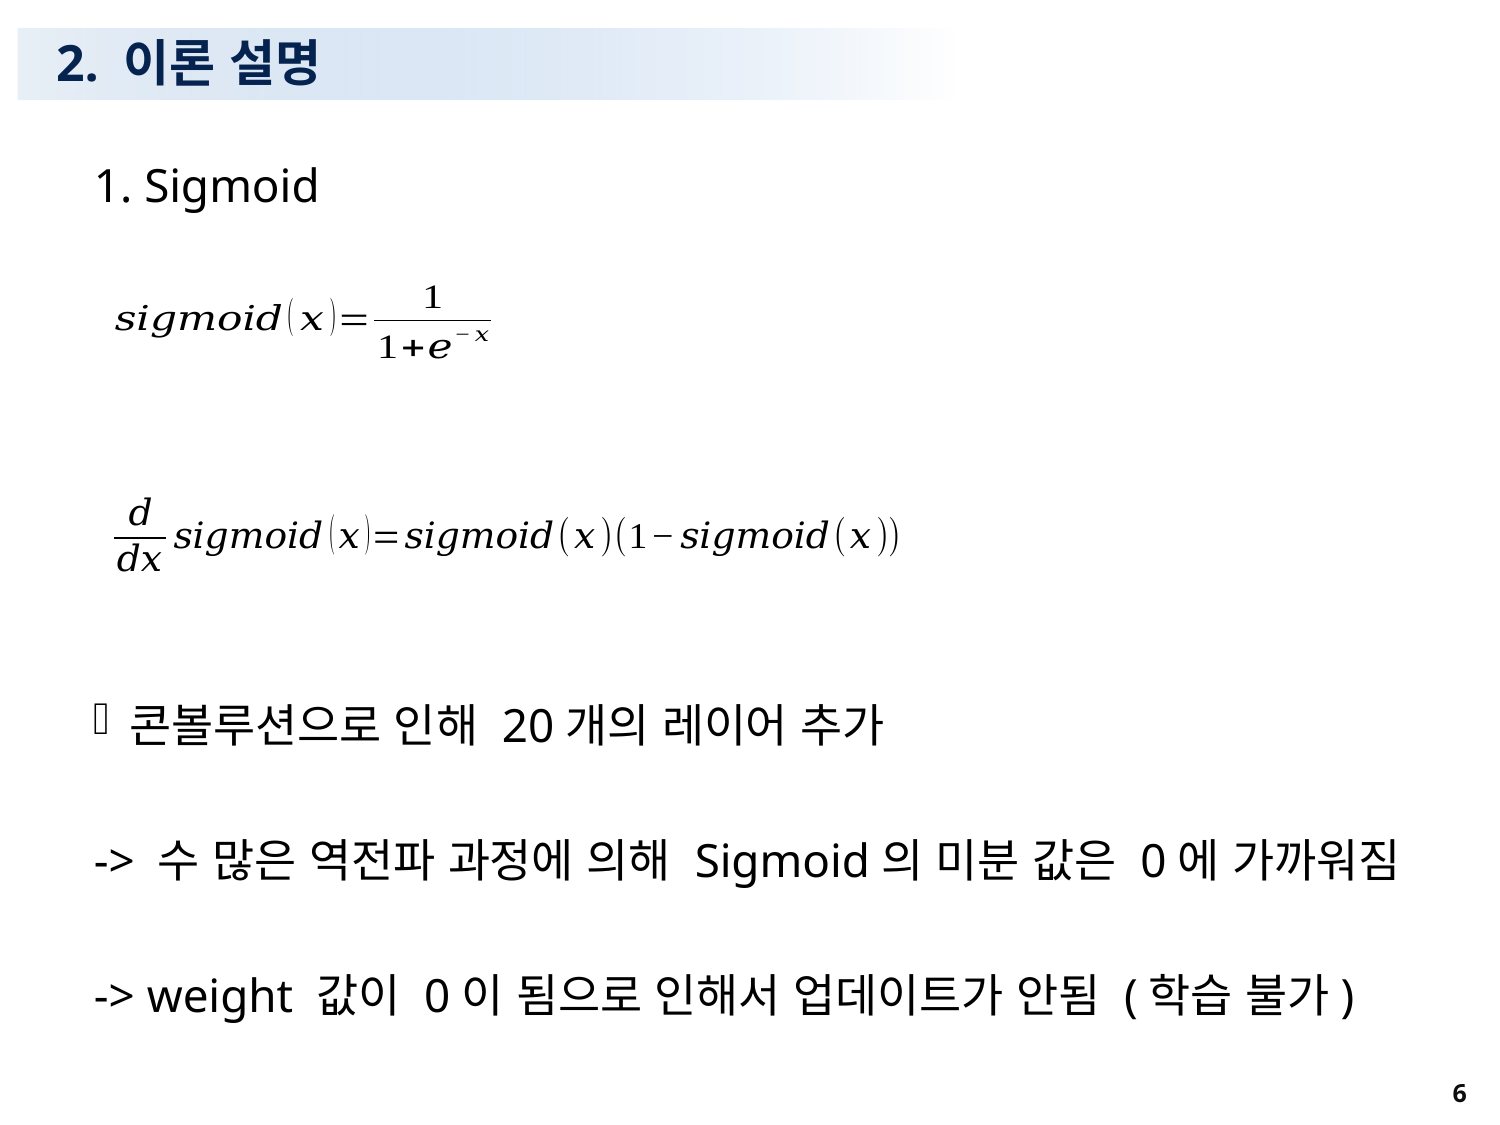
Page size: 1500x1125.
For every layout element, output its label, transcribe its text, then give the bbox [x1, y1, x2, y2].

title 2. 이론 설명 [41, 24, 1436, 100]
slide_number 6 [1418, 1070, 1500, 1106]
list 1. Sigmoid 콘볼루션으로 인해 20개의 레이어 추가 -> 수 많은 역전파 과정에 의해 Sigmoid의 미분 값은 0에 가까워짐 -> weight 값이 0이 됨으로 인해서 업데이트가 안됨 (학습 불가) [79, 149, 1462, 1059]
